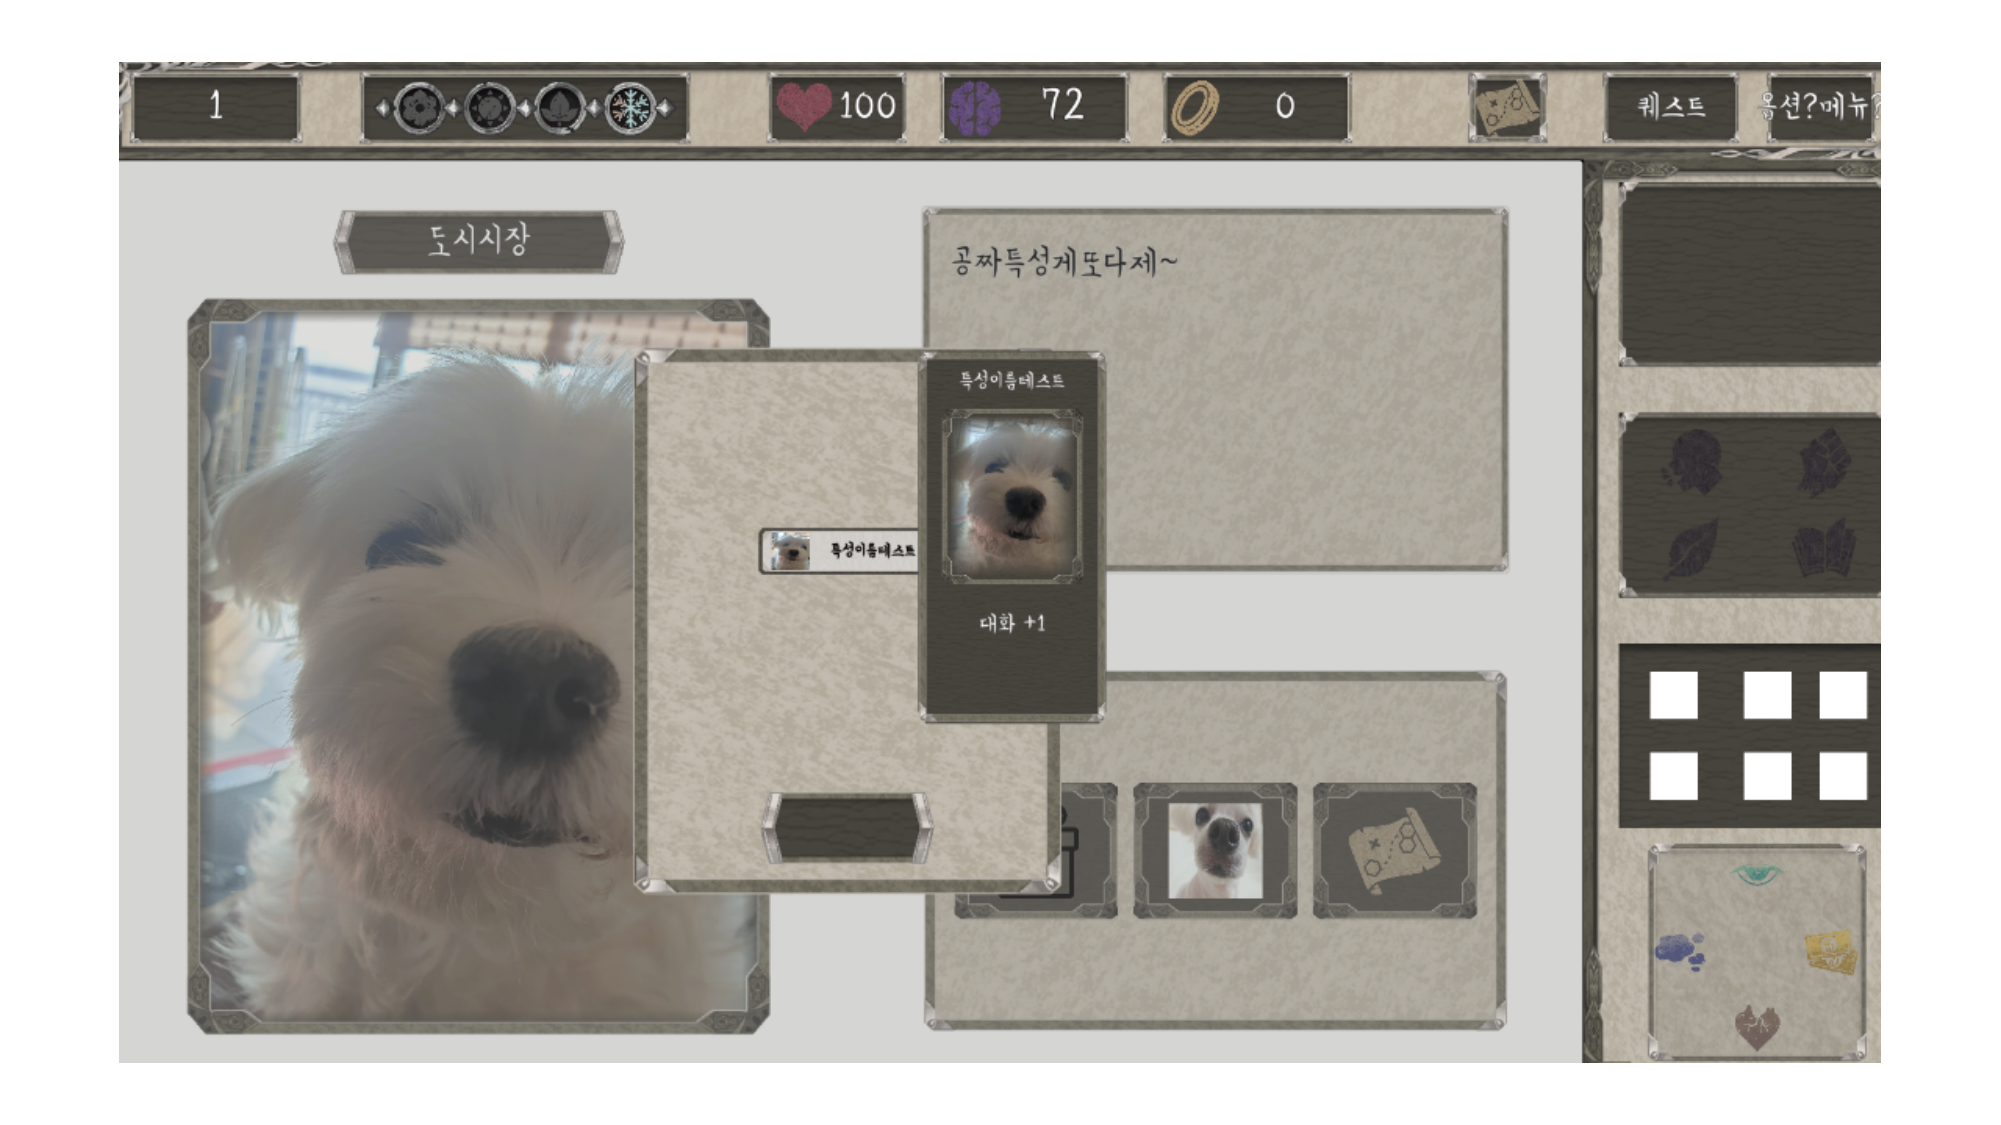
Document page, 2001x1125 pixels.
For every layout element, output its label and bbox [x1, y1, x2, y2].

picture [119, 62, 1881, 1063]
